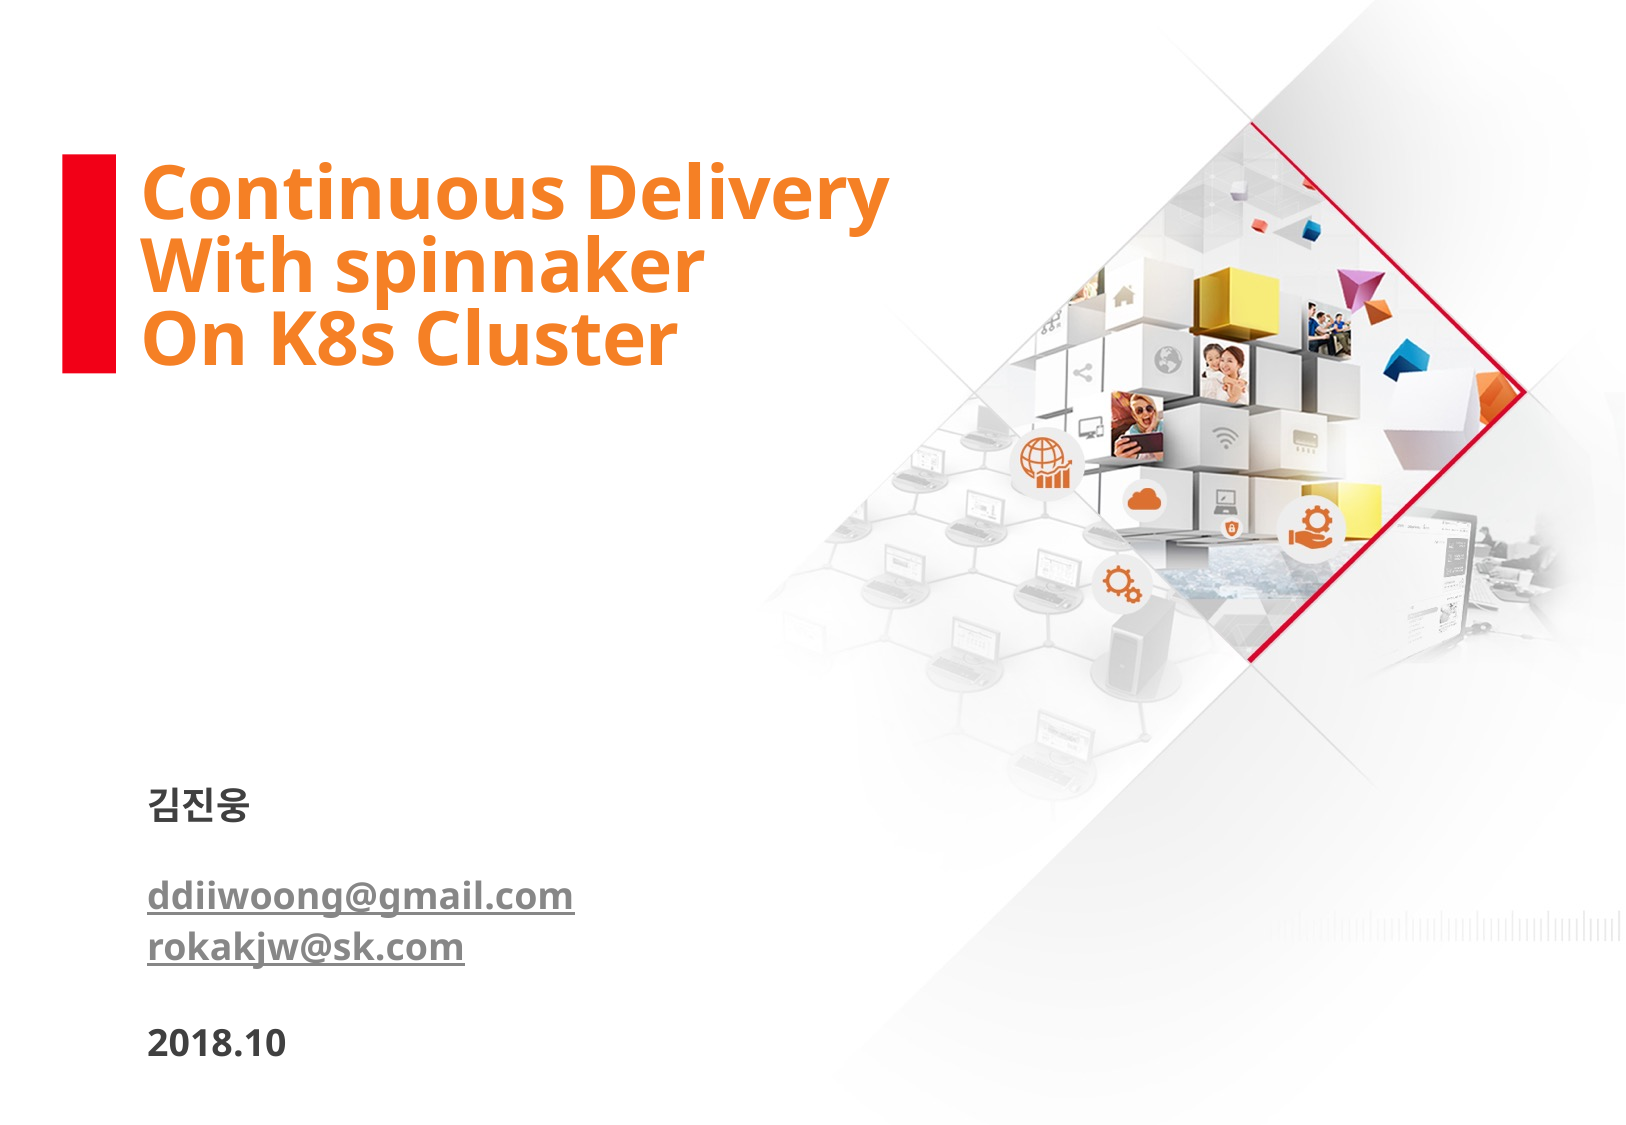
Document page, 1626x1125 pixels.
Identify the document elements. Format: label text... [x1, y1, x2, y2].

text_box [60, 152, 118, 376]
text_box Continuous Delivery With spinnaker On K8s Cluster [125, 154, 1576, 243]
picture [0, 0, 1625, 1125]
text_box 김진웅 ddiiwoong@gmail.com rokakjw@sk.com 2018.10 [146, 775, 1371, 1071]
